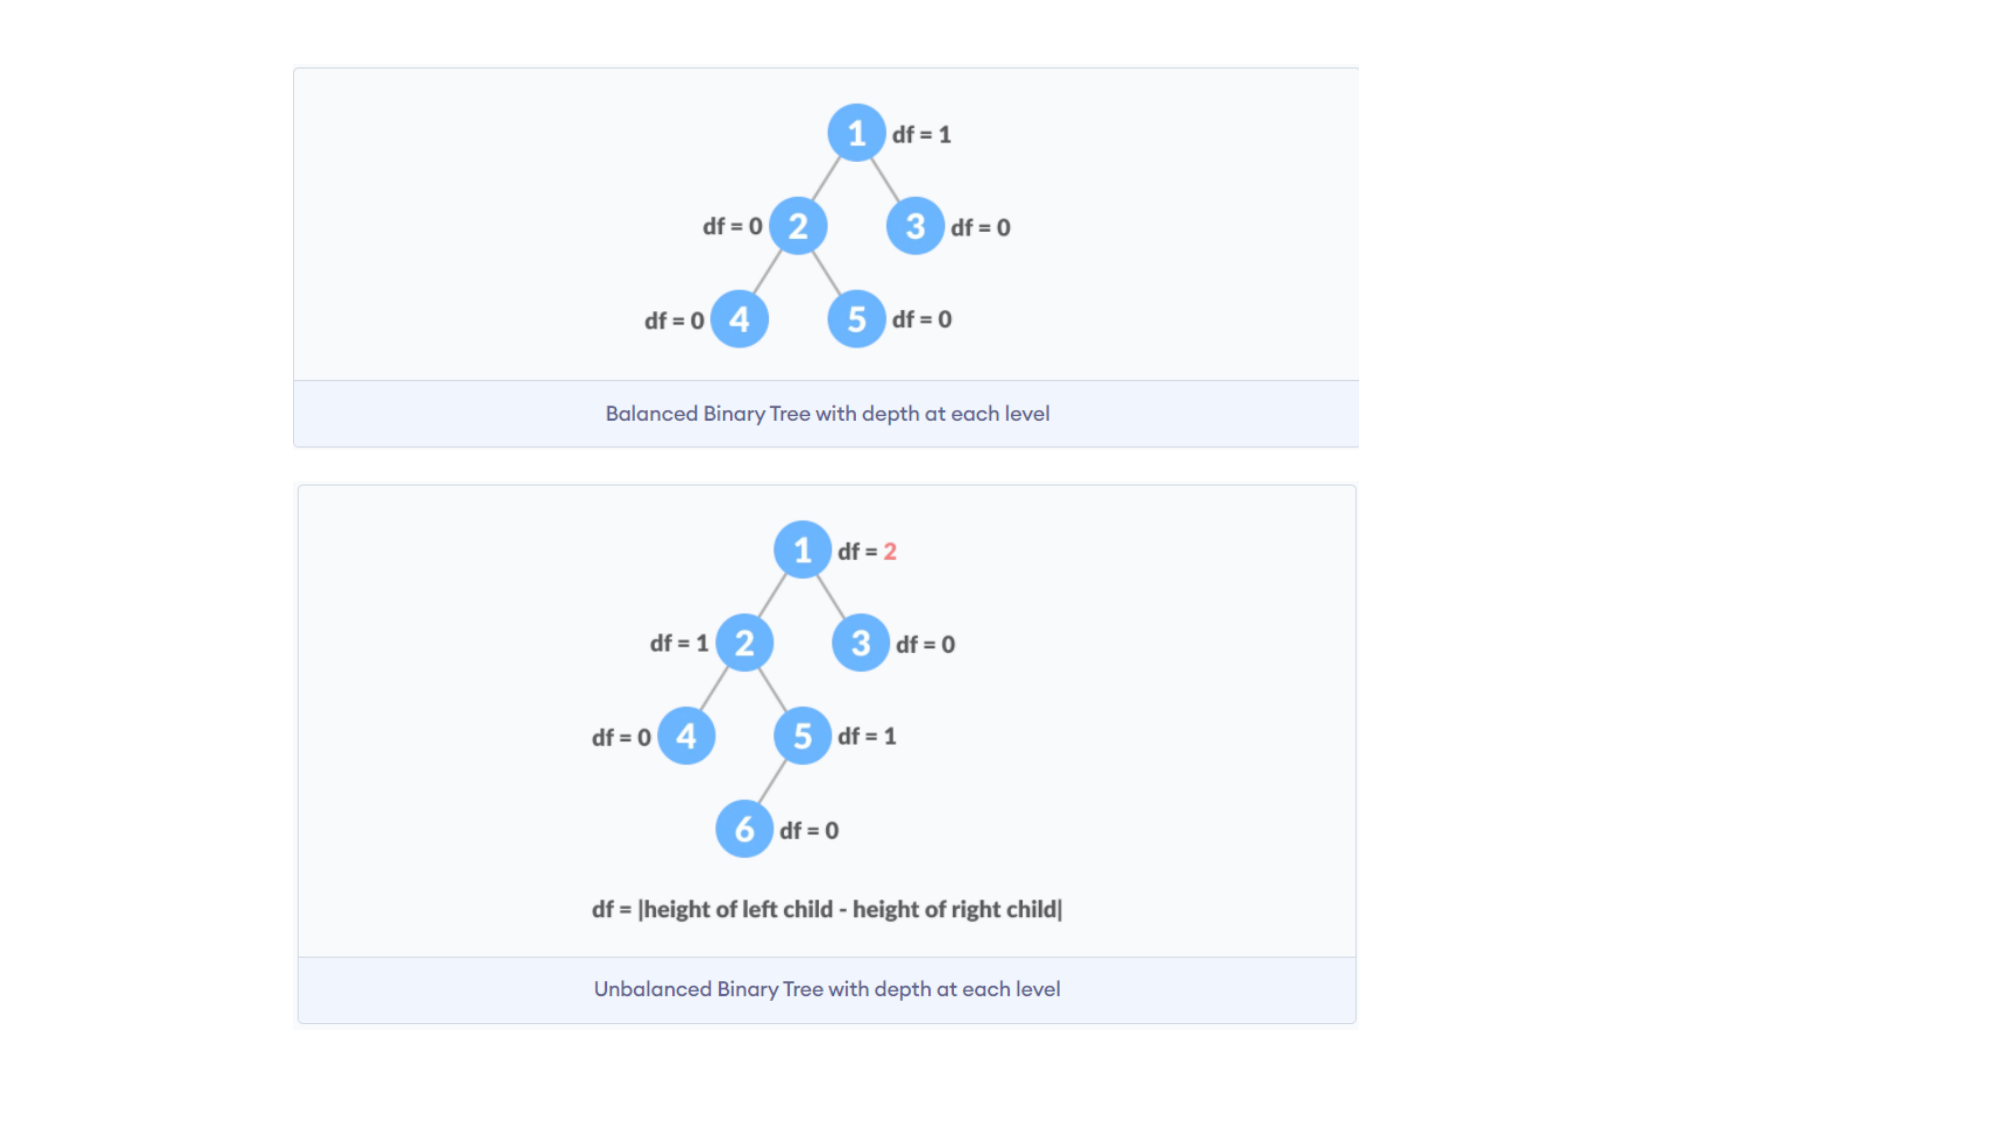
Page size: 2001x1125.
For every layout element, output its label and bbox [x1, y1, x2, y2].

list [293, 64, 1359, 450]
picture [293, 481, 1359, 1030]
